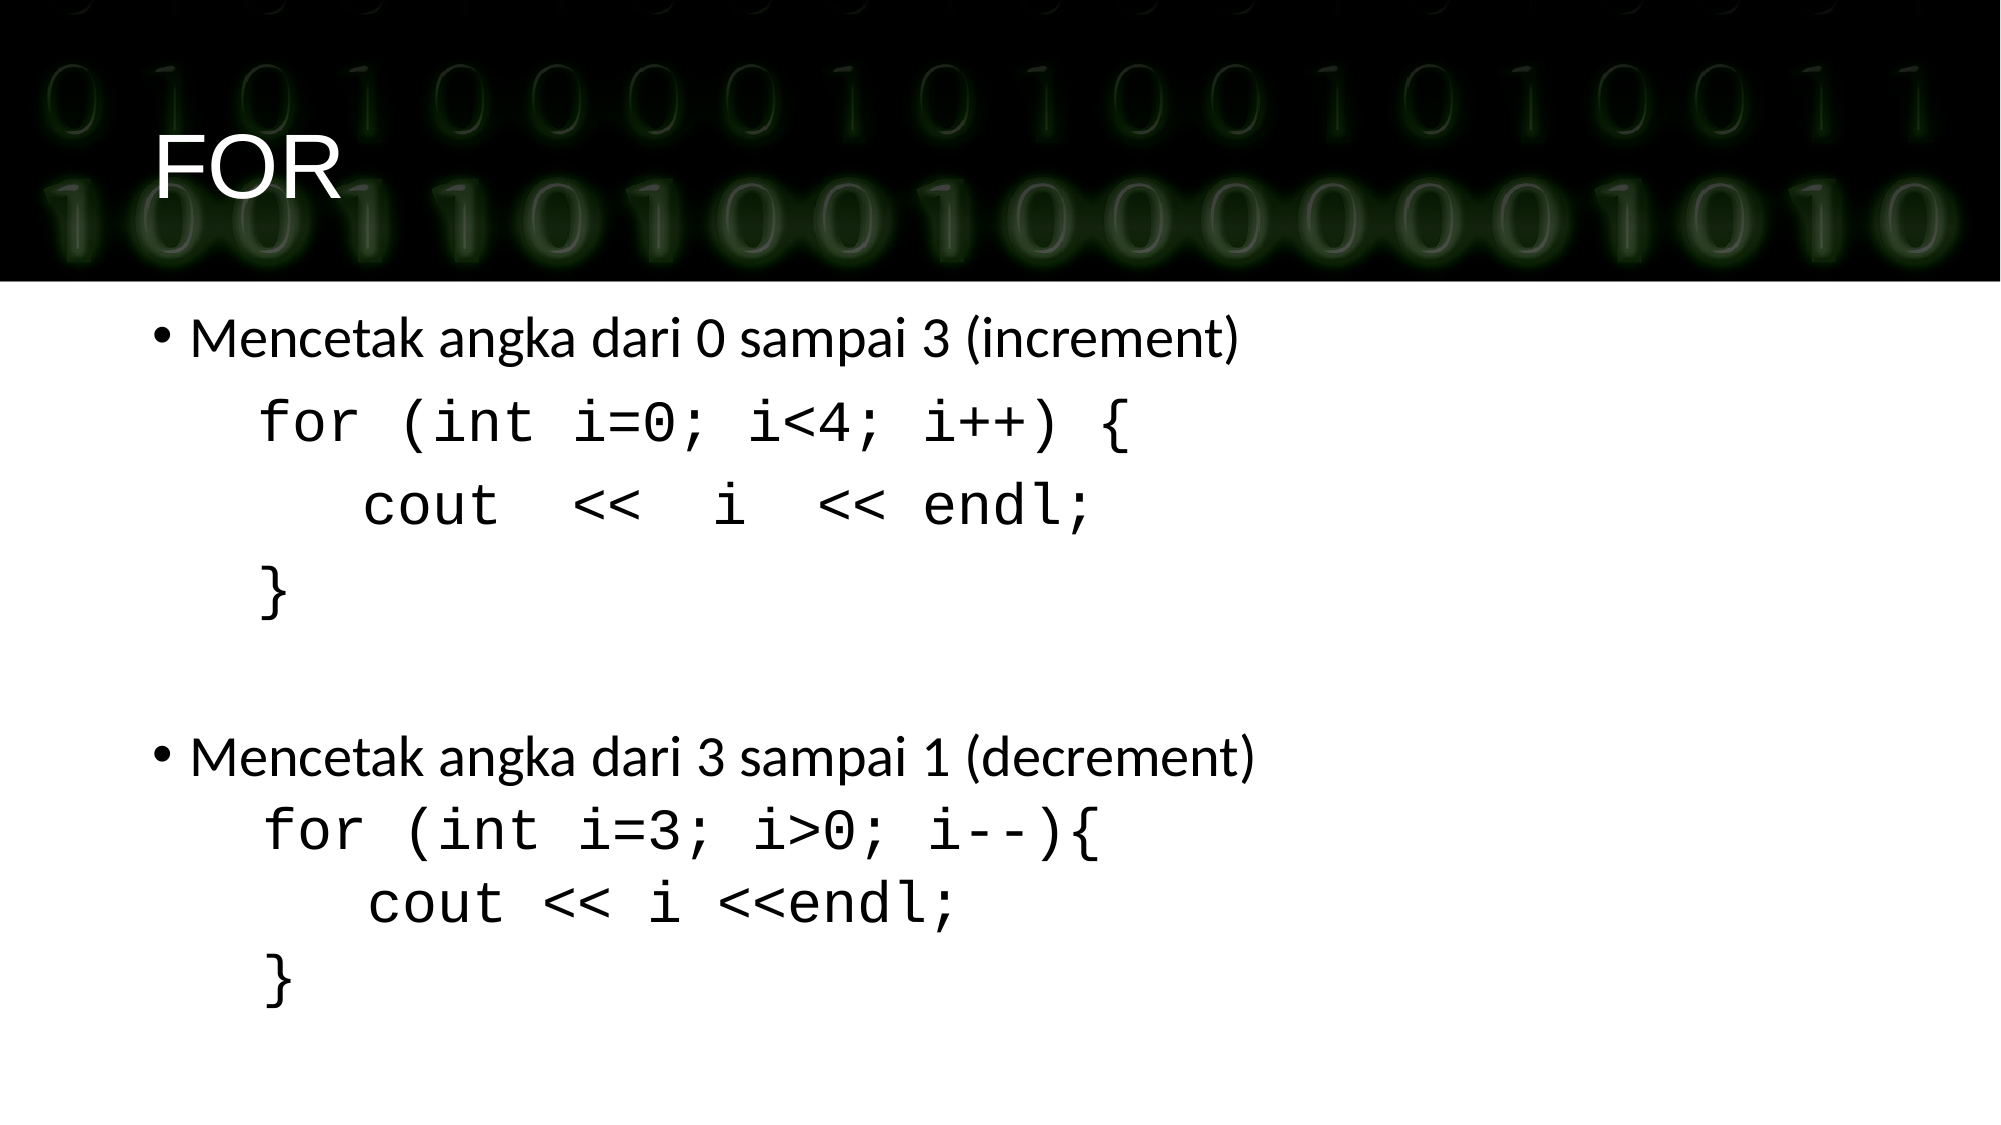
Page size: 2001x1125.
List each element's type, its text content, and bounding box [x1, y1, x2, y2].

text_box FOR [137, 59, 1863, 278]
text_box Mencetak angka dari 0 sampai 3 (increment) for (int i=0; i<4; i++) { cout << i << endl; } Mencetak angka dari 3 sampai 1 (decrement) for (int i=3; i>0; i--){ cout << i <<endl; } [137, 299, 1863, 1014]
picture [0, 0, 2001, 1125]
